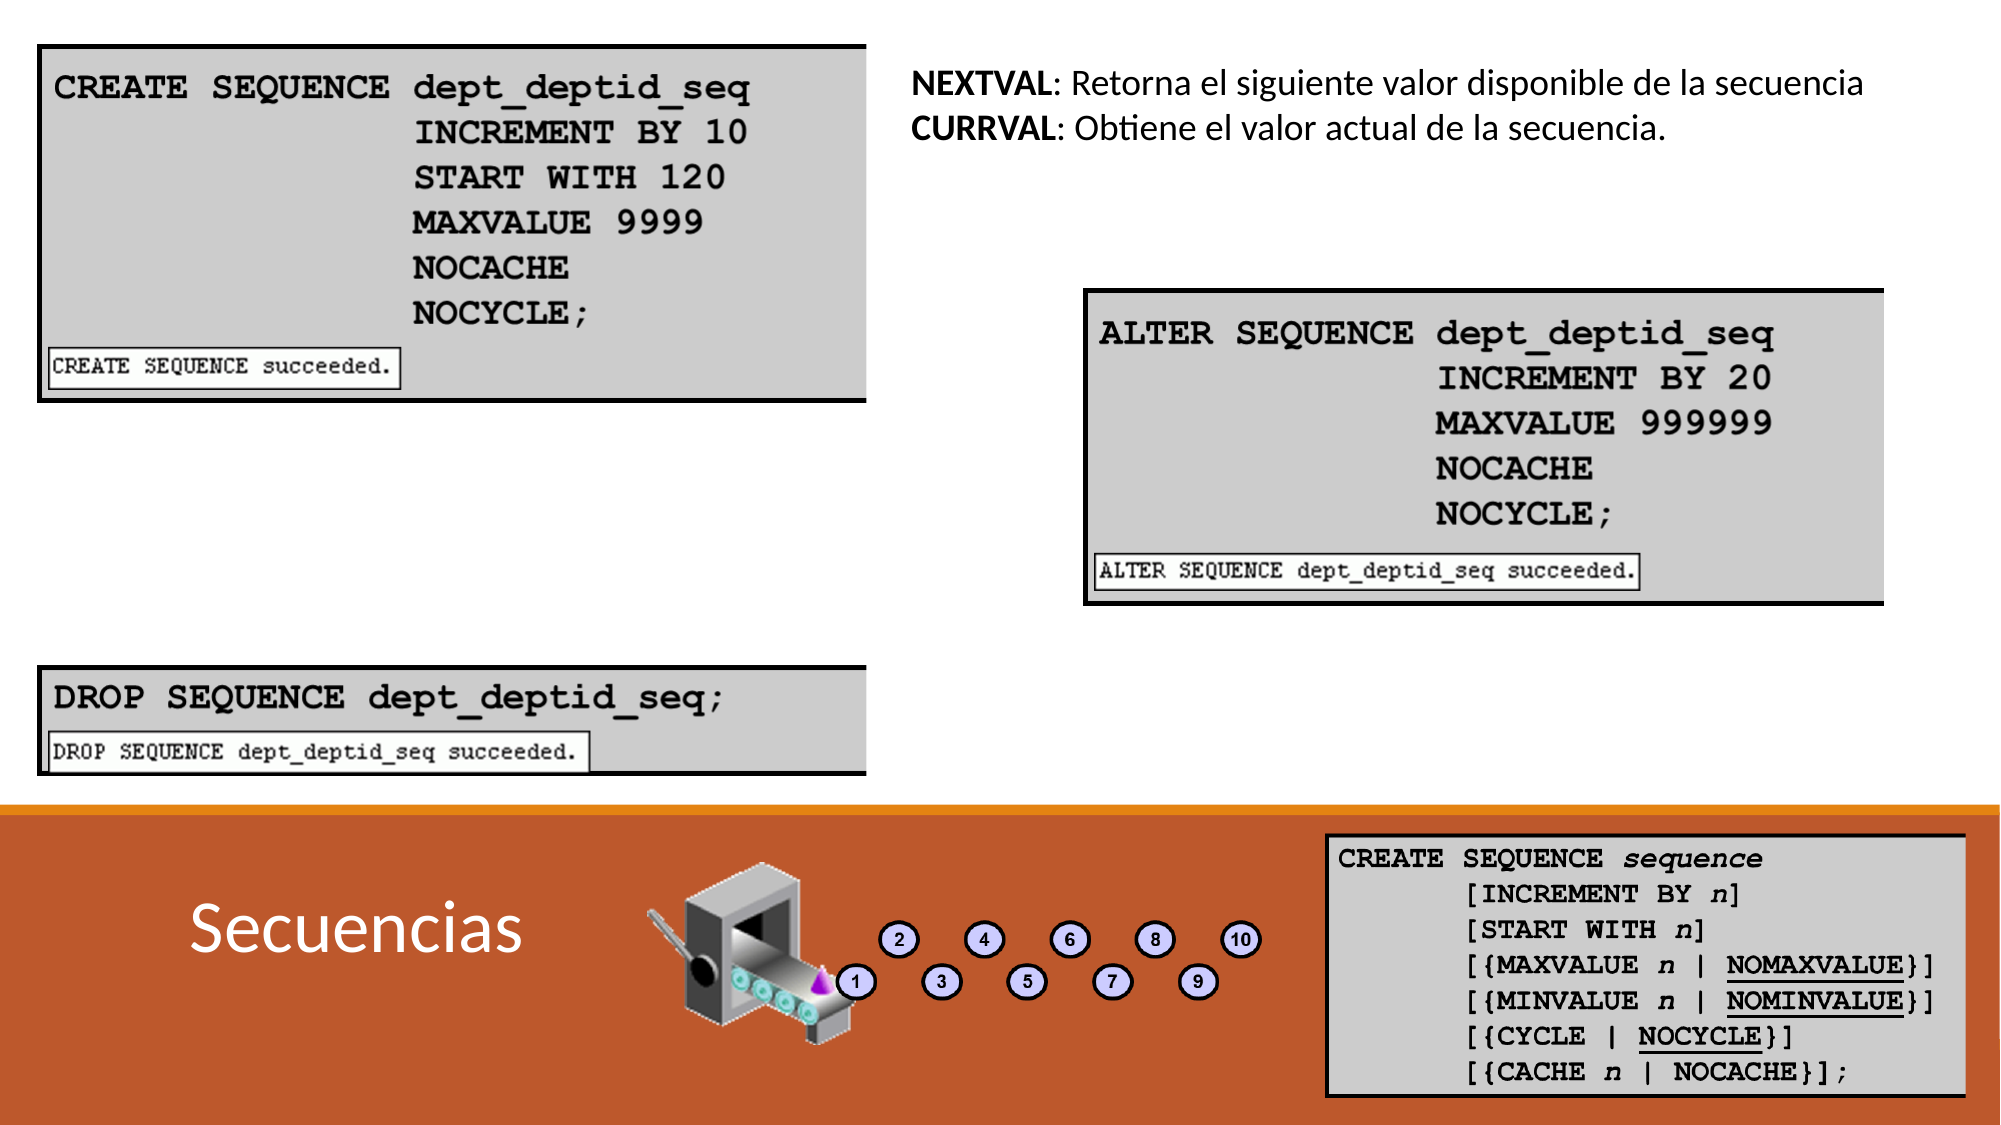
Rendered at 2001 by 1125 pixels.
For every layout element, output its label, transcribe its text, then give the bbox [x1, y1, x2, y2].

text_box [0, 0, 2000, 804]
picture [646, 862, 1263, 1045]
title Secuencias [174, 840, 1314, 975]
text_box [0, 804, 2000, 816]
picture [29, 662, 867, 777]
text_box [0, 816, 2000, 1125]
picture [29, 43, 867, 403]
text_box NEXTVAL: Retorna el siguiente valor disponible de la secuencia CURRVAL: Obtiene el valor actual de la secuencia. [896, 50, 1966, 201]
picture [1319, 829, 1966, 1108]
picture [1075, 288, 1885, 607]
